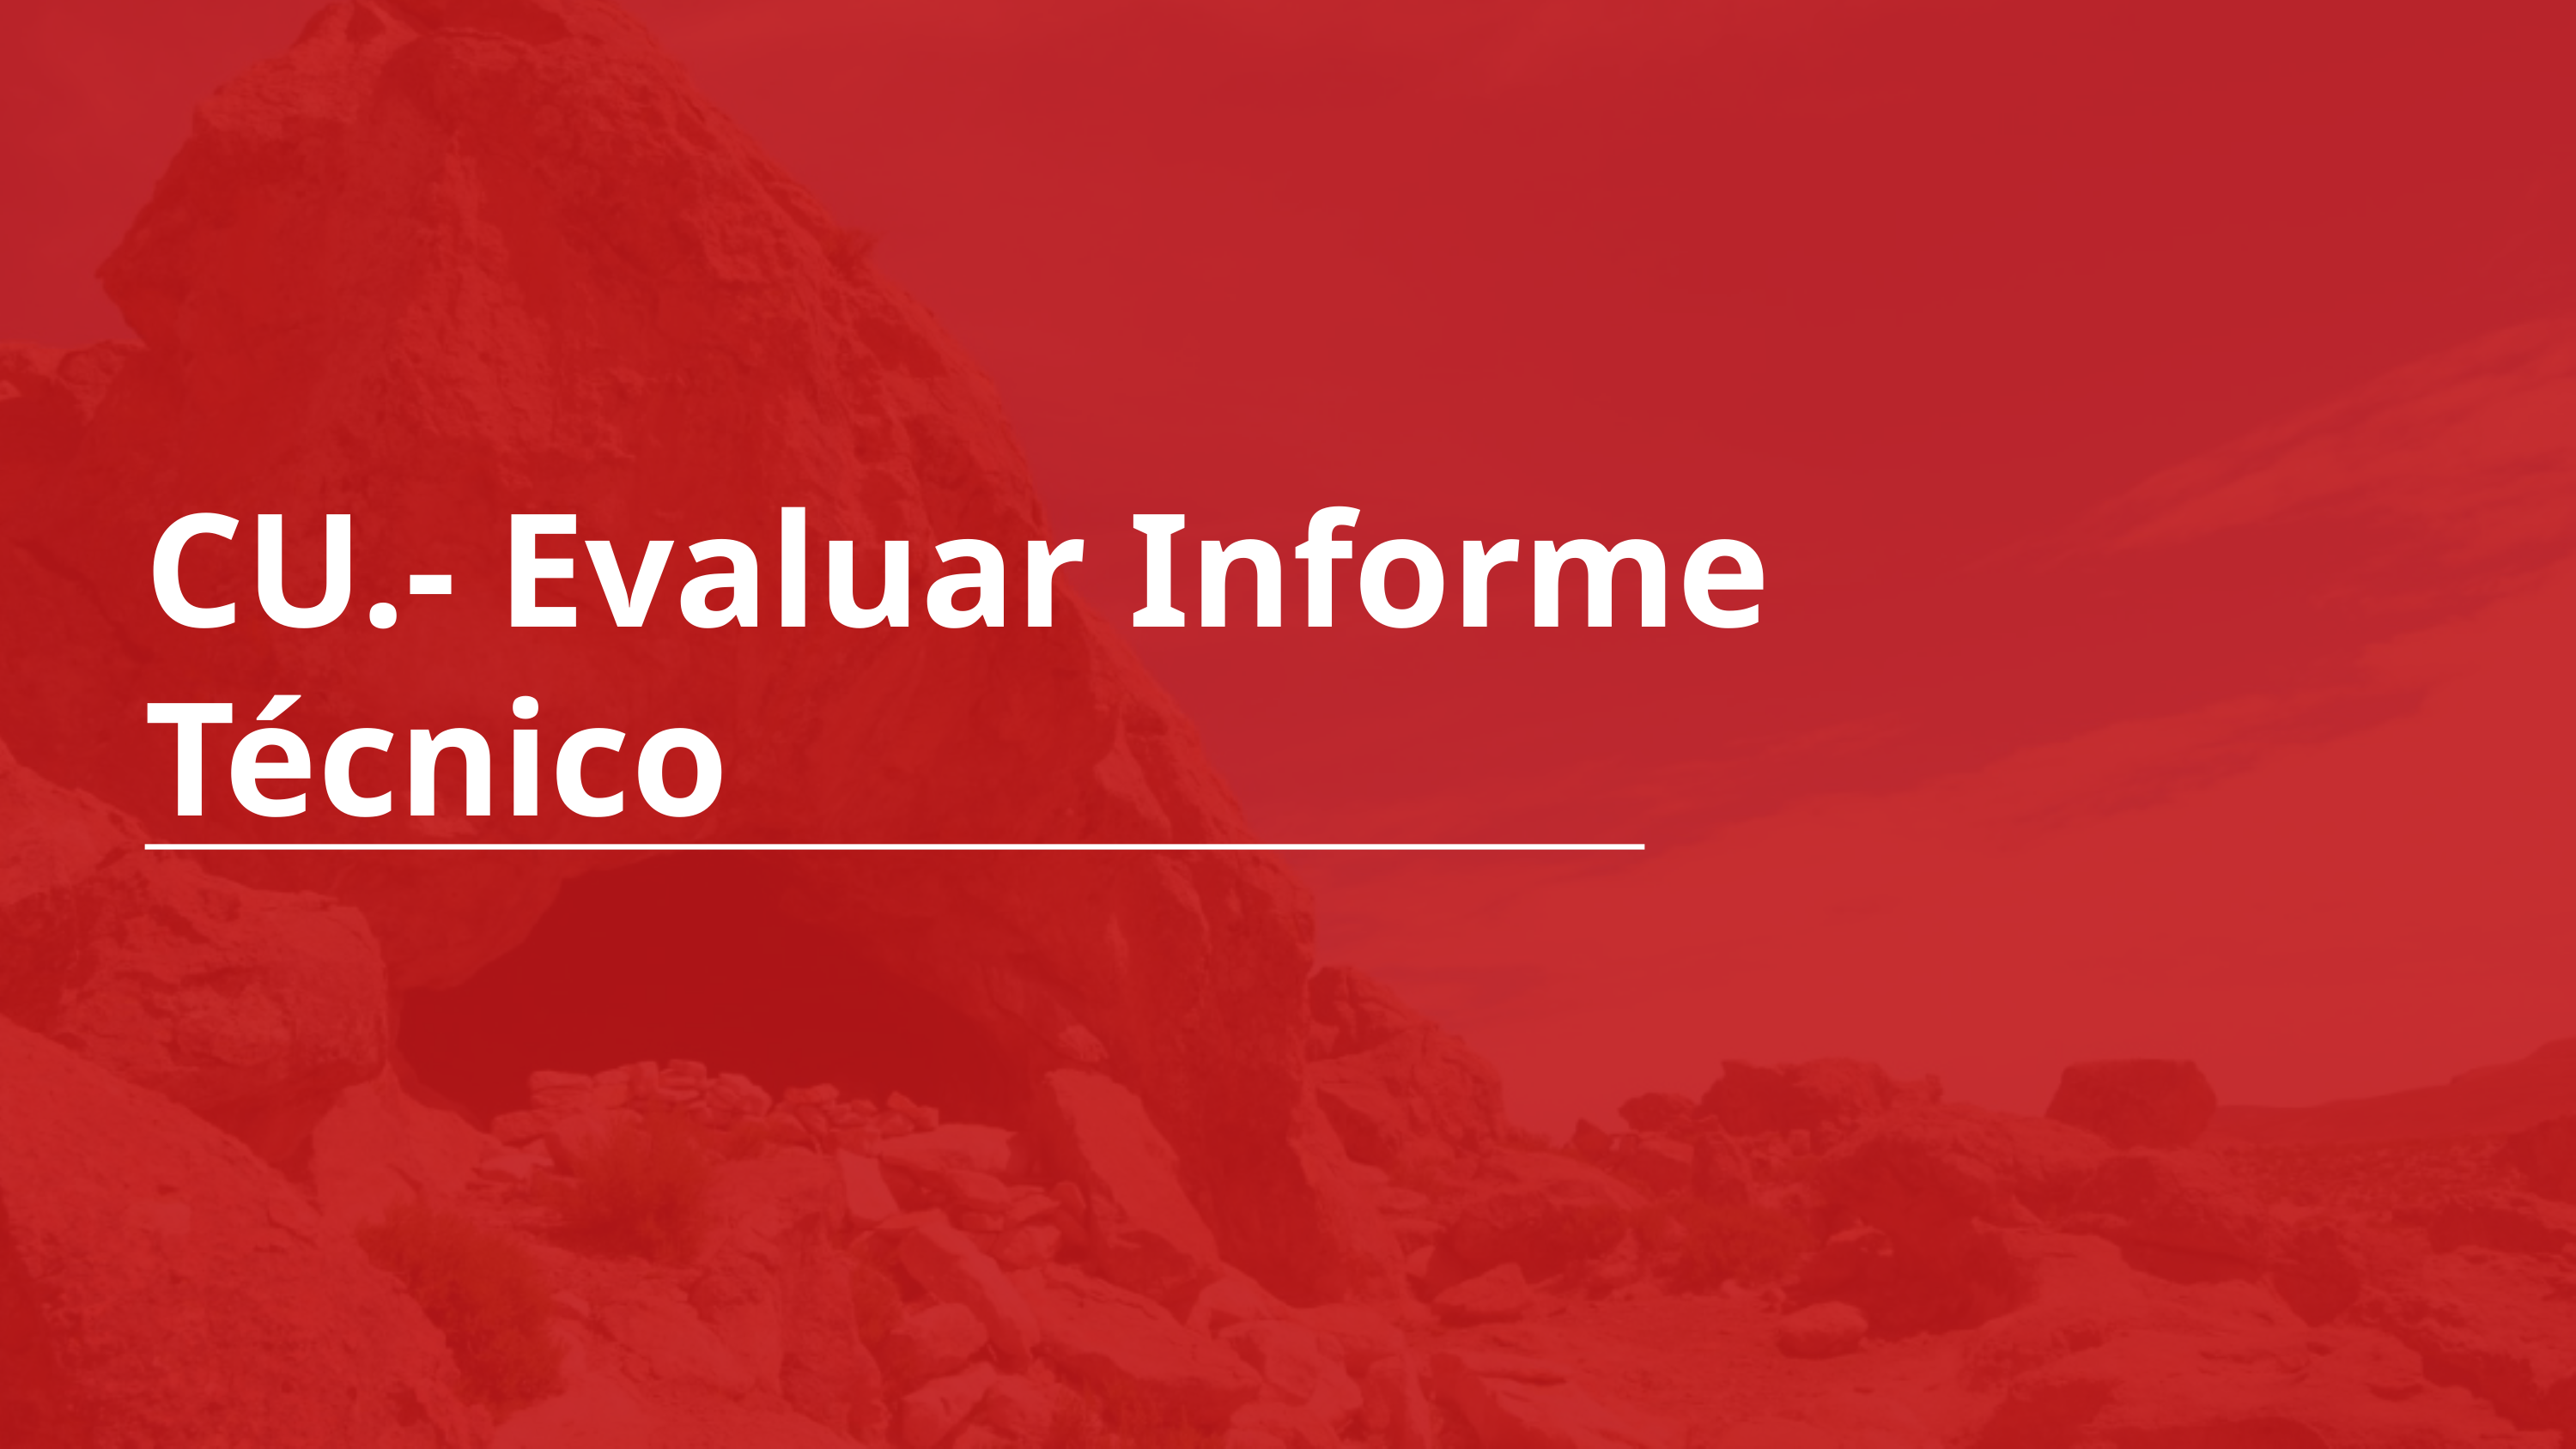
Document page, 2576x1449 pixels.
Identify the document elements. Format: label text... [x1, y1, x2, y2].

text_box [0, 0, 2576, 1449]
text_box CU.- Evaluar Informe Técnico [144, 470, 2329, 848]
